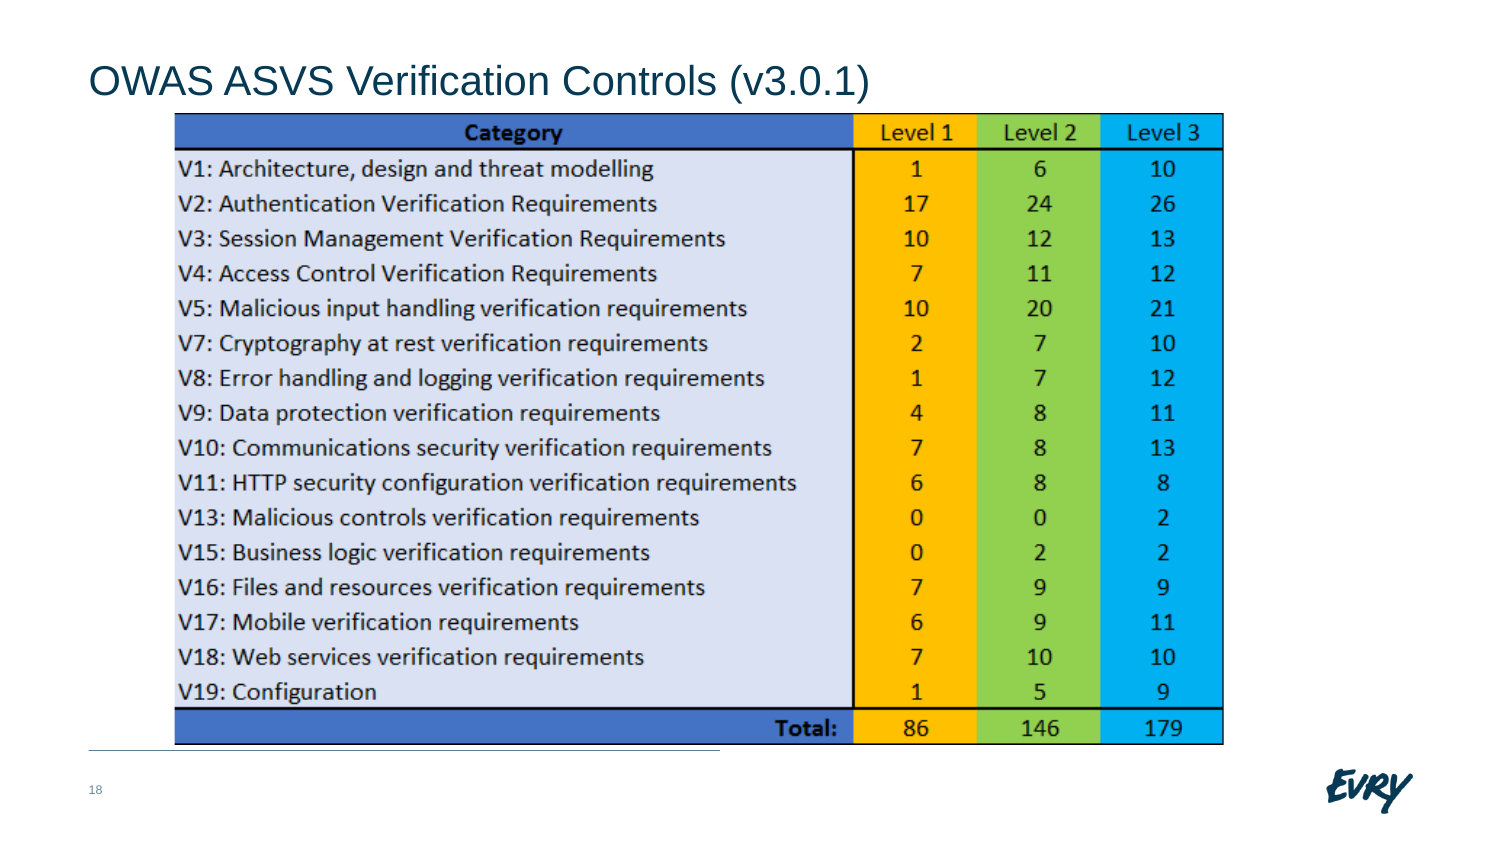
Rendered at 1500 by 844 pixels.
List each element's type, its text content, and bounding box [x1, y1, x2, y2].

picture [1169, 371, 1174, 380]
picture [1162, 512, 1168, 521]
picture [1152, 197, 1160, 210]
picture [174, 113, 1224, 746]
picture [1376, 779, 1383, 785]
picture [1388, 779, 1413, 814]
picture [1159, 547, 1168, 559]
picture [1171, 162, 1175, 175]
picture [1158, 476, 1162, 489]
title OWAS ASVS Verification Controls (v3.0.1) [88, 48, 1254, 125]
picture [1326, 768, 1413, 814]
slide_number 18 [88, 781, 119, 797]
